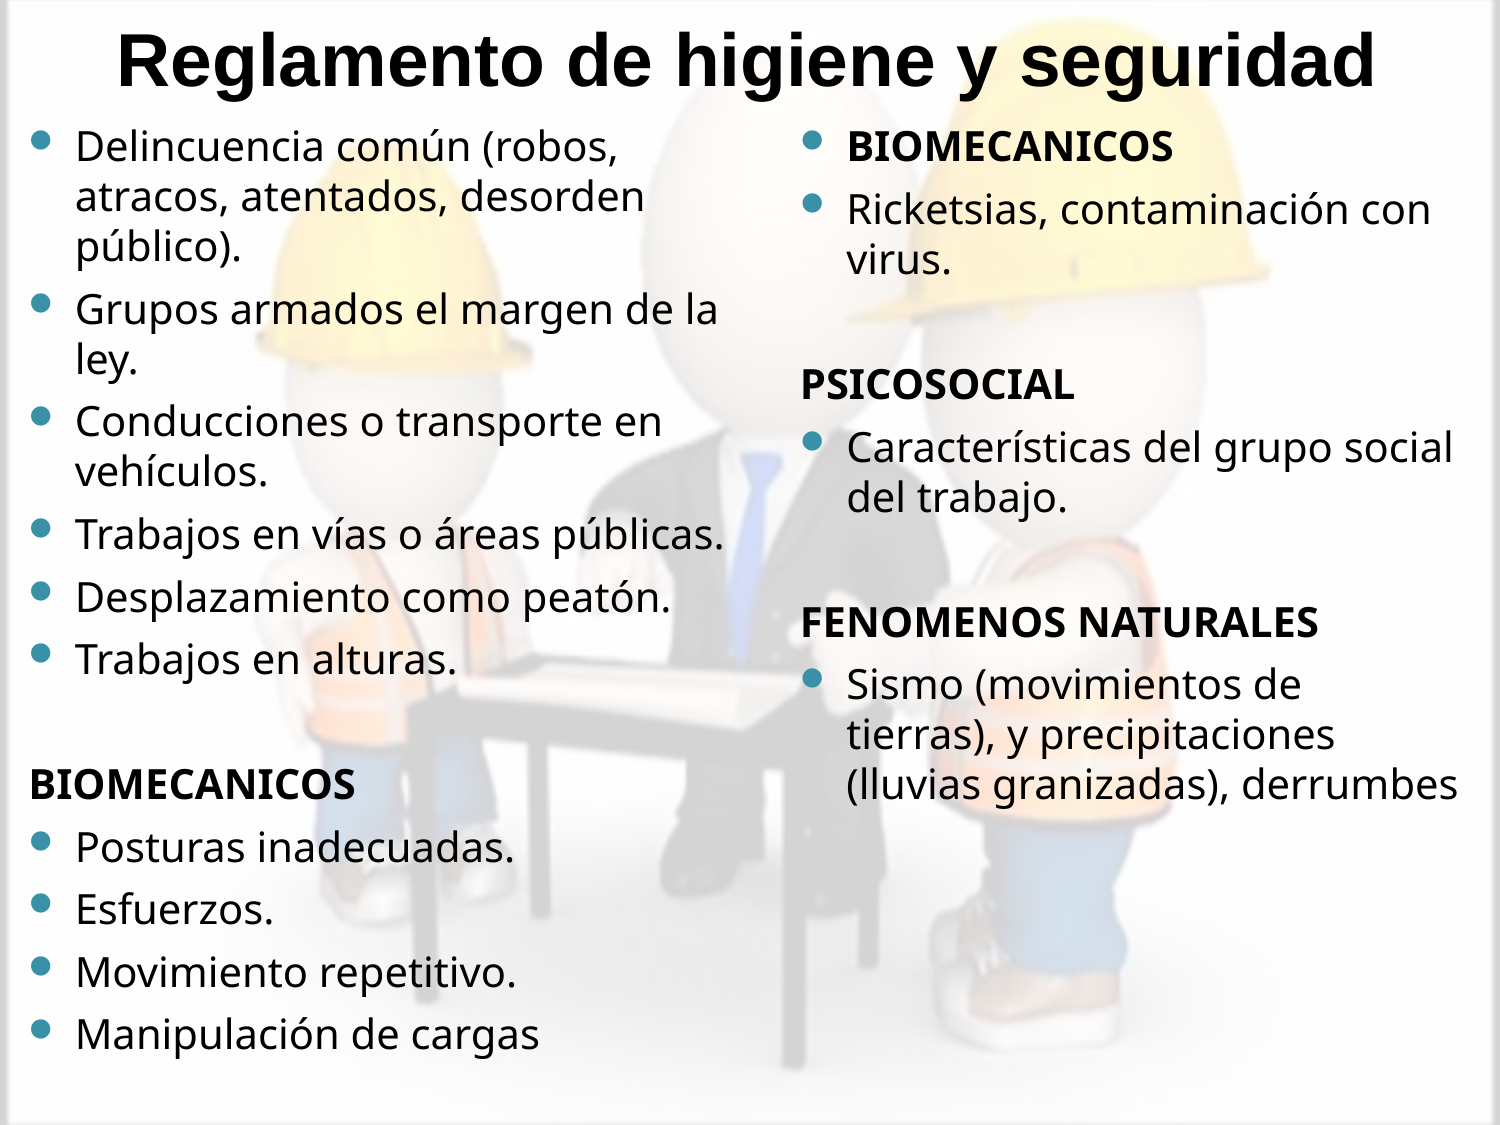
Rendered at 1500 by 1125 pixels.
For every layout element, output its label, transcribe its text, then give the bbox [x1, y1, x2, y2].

text_box BIOMECANICOS Ricketsias, contaminación con virus. PSICOSOCIAL Características del grupo social del trabajo. FENOMENOS NATURALES Sismo (movimientos de tierras), y precipitaciones (lluvias granizadas), derrumbes [771, 112, 1475, 1106]
text_box Reglamento de higiene y seguridad [29, 0, 1466, 112]
text_box Delincuencia común (robos, atracos, atentados, desorden público). Grupos armados el margen de la ley. Conducciones o transporte en vehículos. Trabajos en vías o áreas públicas. Desplazamiento como peatón. Trabajos en alturas. BIOMECANICOS Posturas inadecuadas. Esfuerzos. Movimiento repetitivo. Manipulación de cargas [0, 112, 771, 1106]
